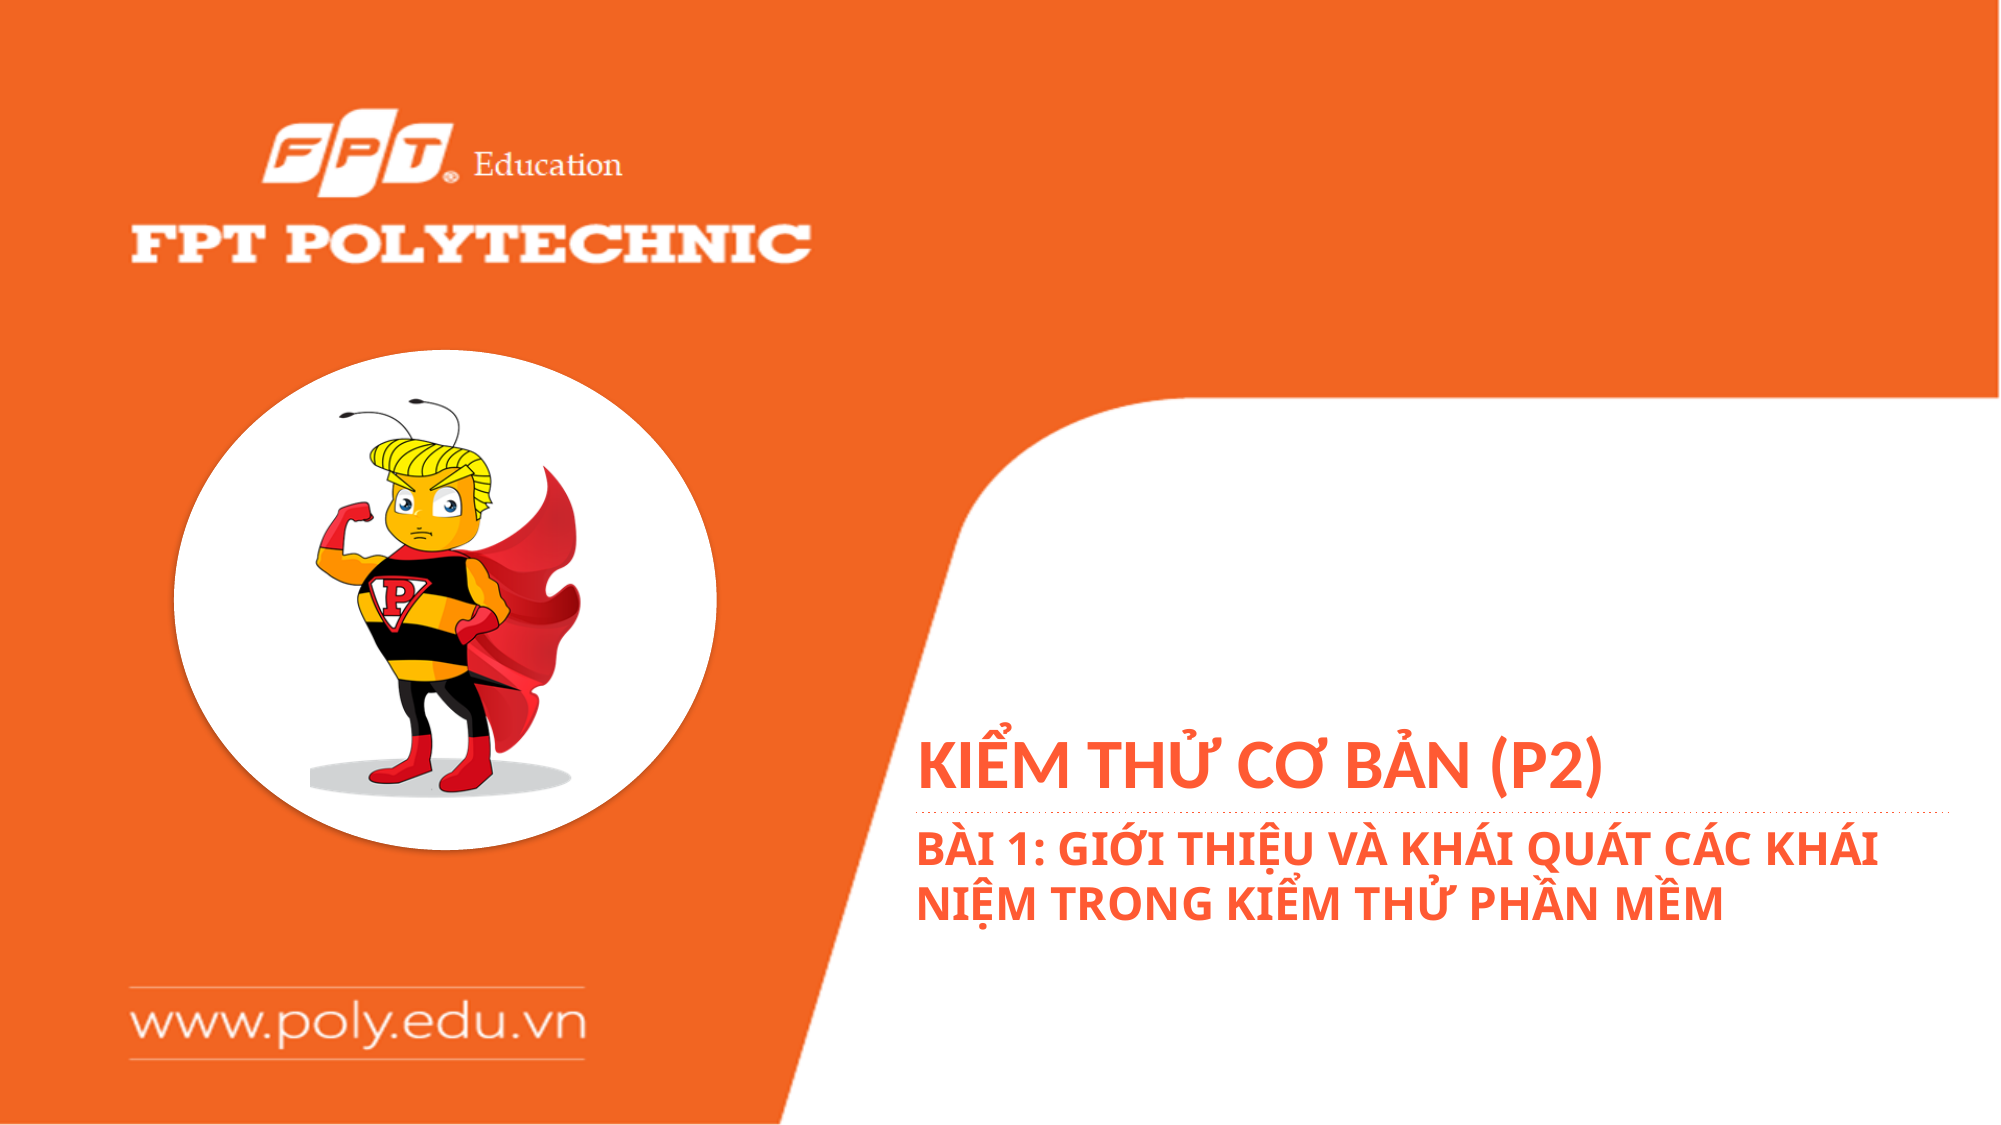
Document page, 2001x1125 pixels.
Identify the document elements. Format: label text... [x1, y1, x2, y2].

picture [0, 0, 2001, 1125]
title Kiểm thử cơ bản (P2) [903, 702, 1904, 819]
subtitle Bài 1: Giới thiệu và khái quát các khái niệm trong kiểm thử phần mềm [900, 812, 2000, 975]
